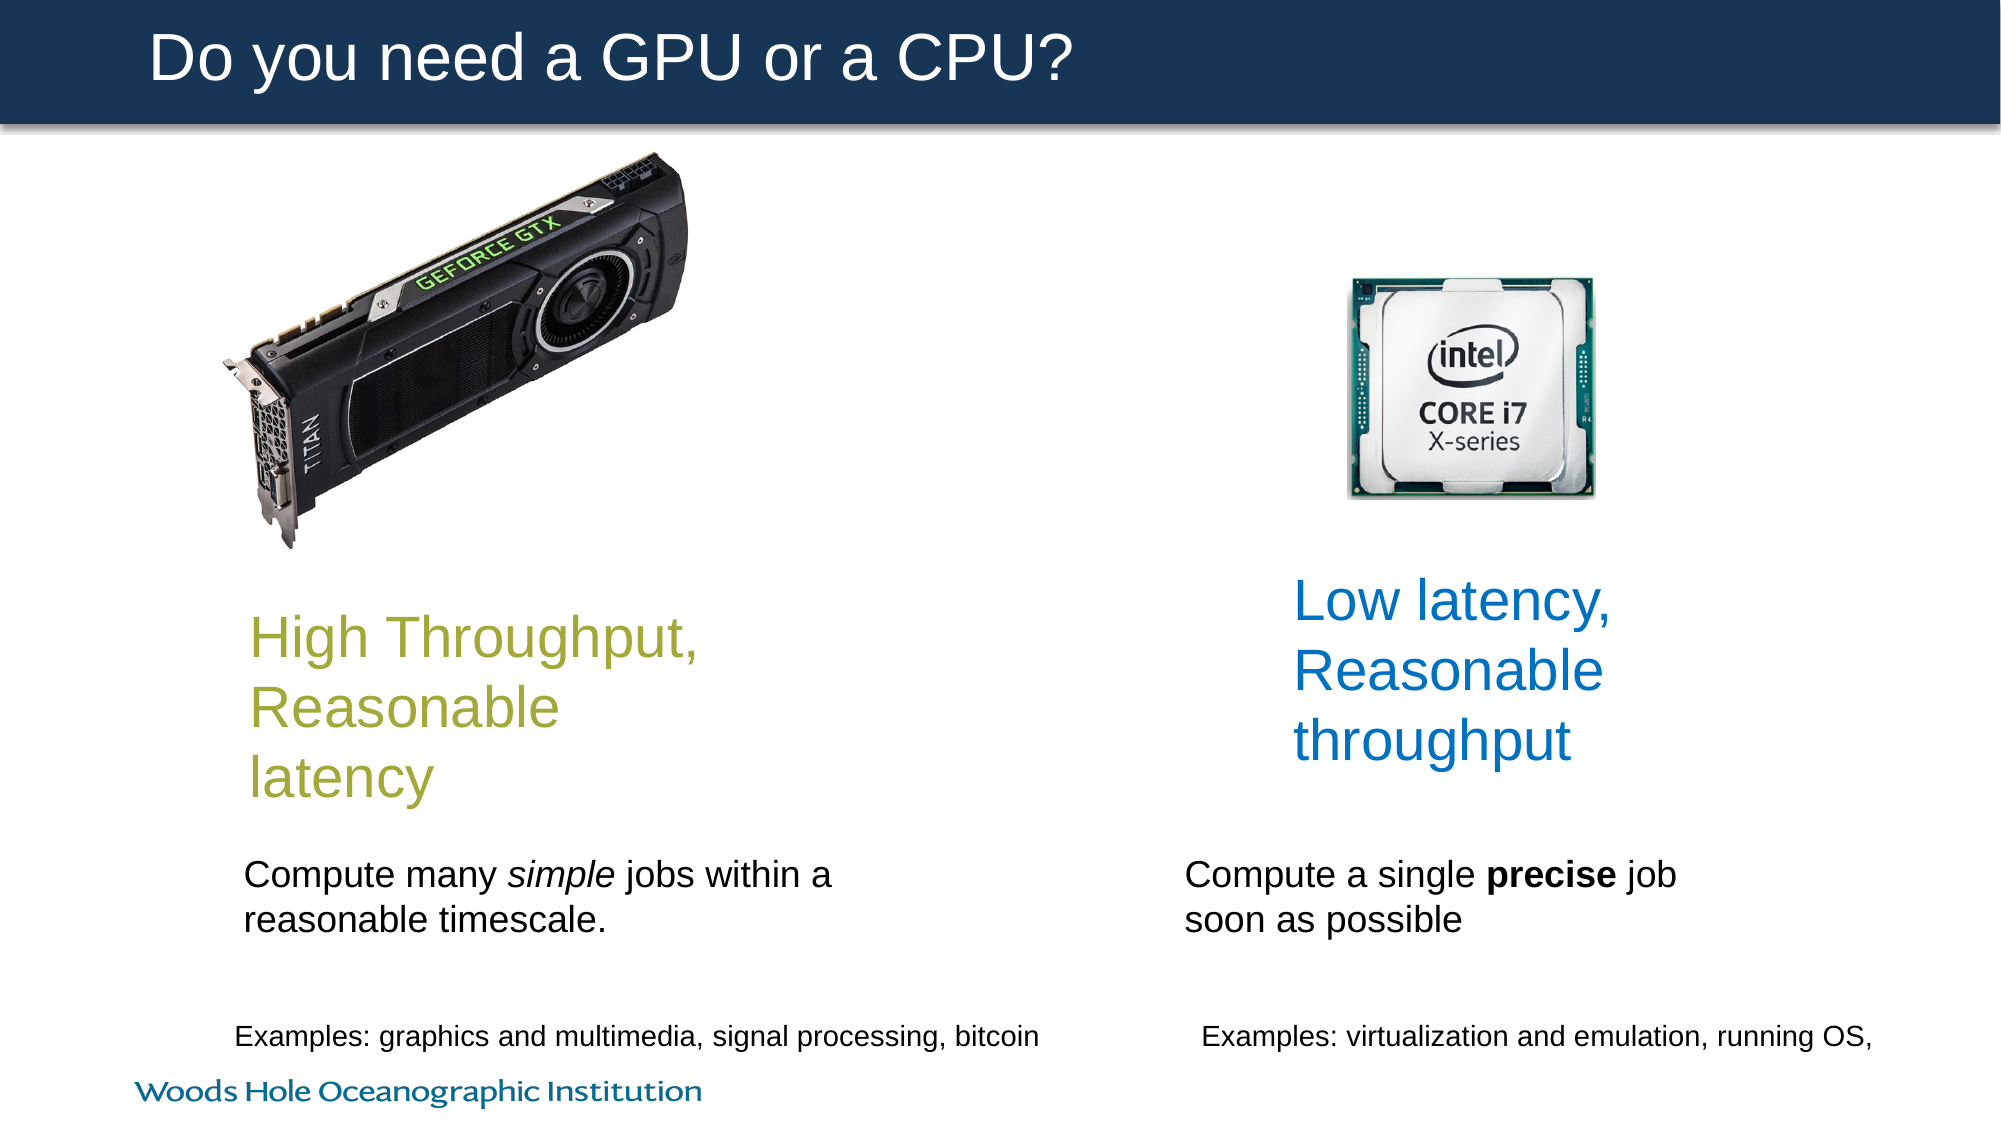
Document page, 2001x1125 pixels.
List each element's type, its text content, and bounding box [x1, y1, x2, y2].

picture [218, 145, 695, 556]
text_box Examples: graphics and multimedia, signal processing, bitcoin [219, 1009, 1056, 1060]
picture [134, 1079, 701, 1109]
title Do you need a GPU or a CPU? [133, 0, 1918, 123]
picture [1347, 274, 1596, 500]
text_box High Throughput, Reasonable latency [235, 591, 771, 748]
text_box Compute many simple jobs within a reasonable timescale. [228, 842, 1014, 903]
text_box Low latency, Reasonable throughput [1278, 554, 1873, 712]
text_box Compute a single precise job soon as possible [1169, 842, 1774, 903]
text_box Examples: virtualization and emulation, running OS, [1186, 1009, 1906, 1060]
picture [485, 1089, 493, 1099]
picture [209, 1089, 216, 1099]
